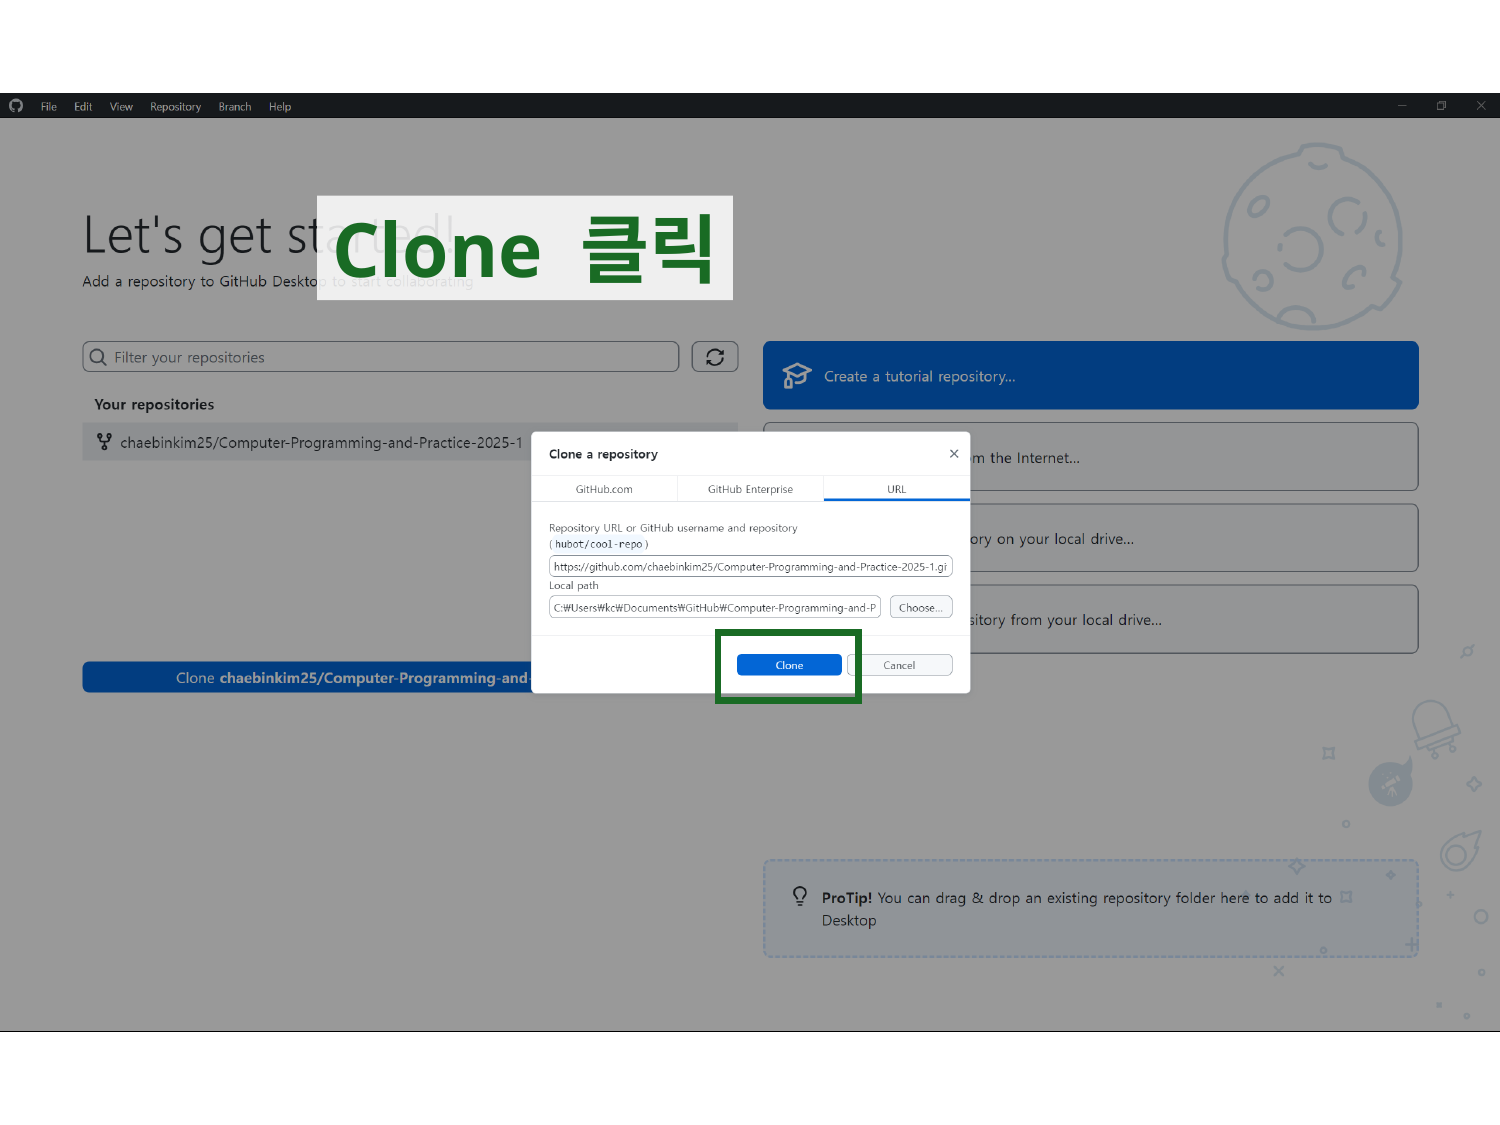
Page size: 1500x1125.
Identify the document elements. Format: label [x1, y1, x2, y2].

picture [0, 93, 1500, 1032]
